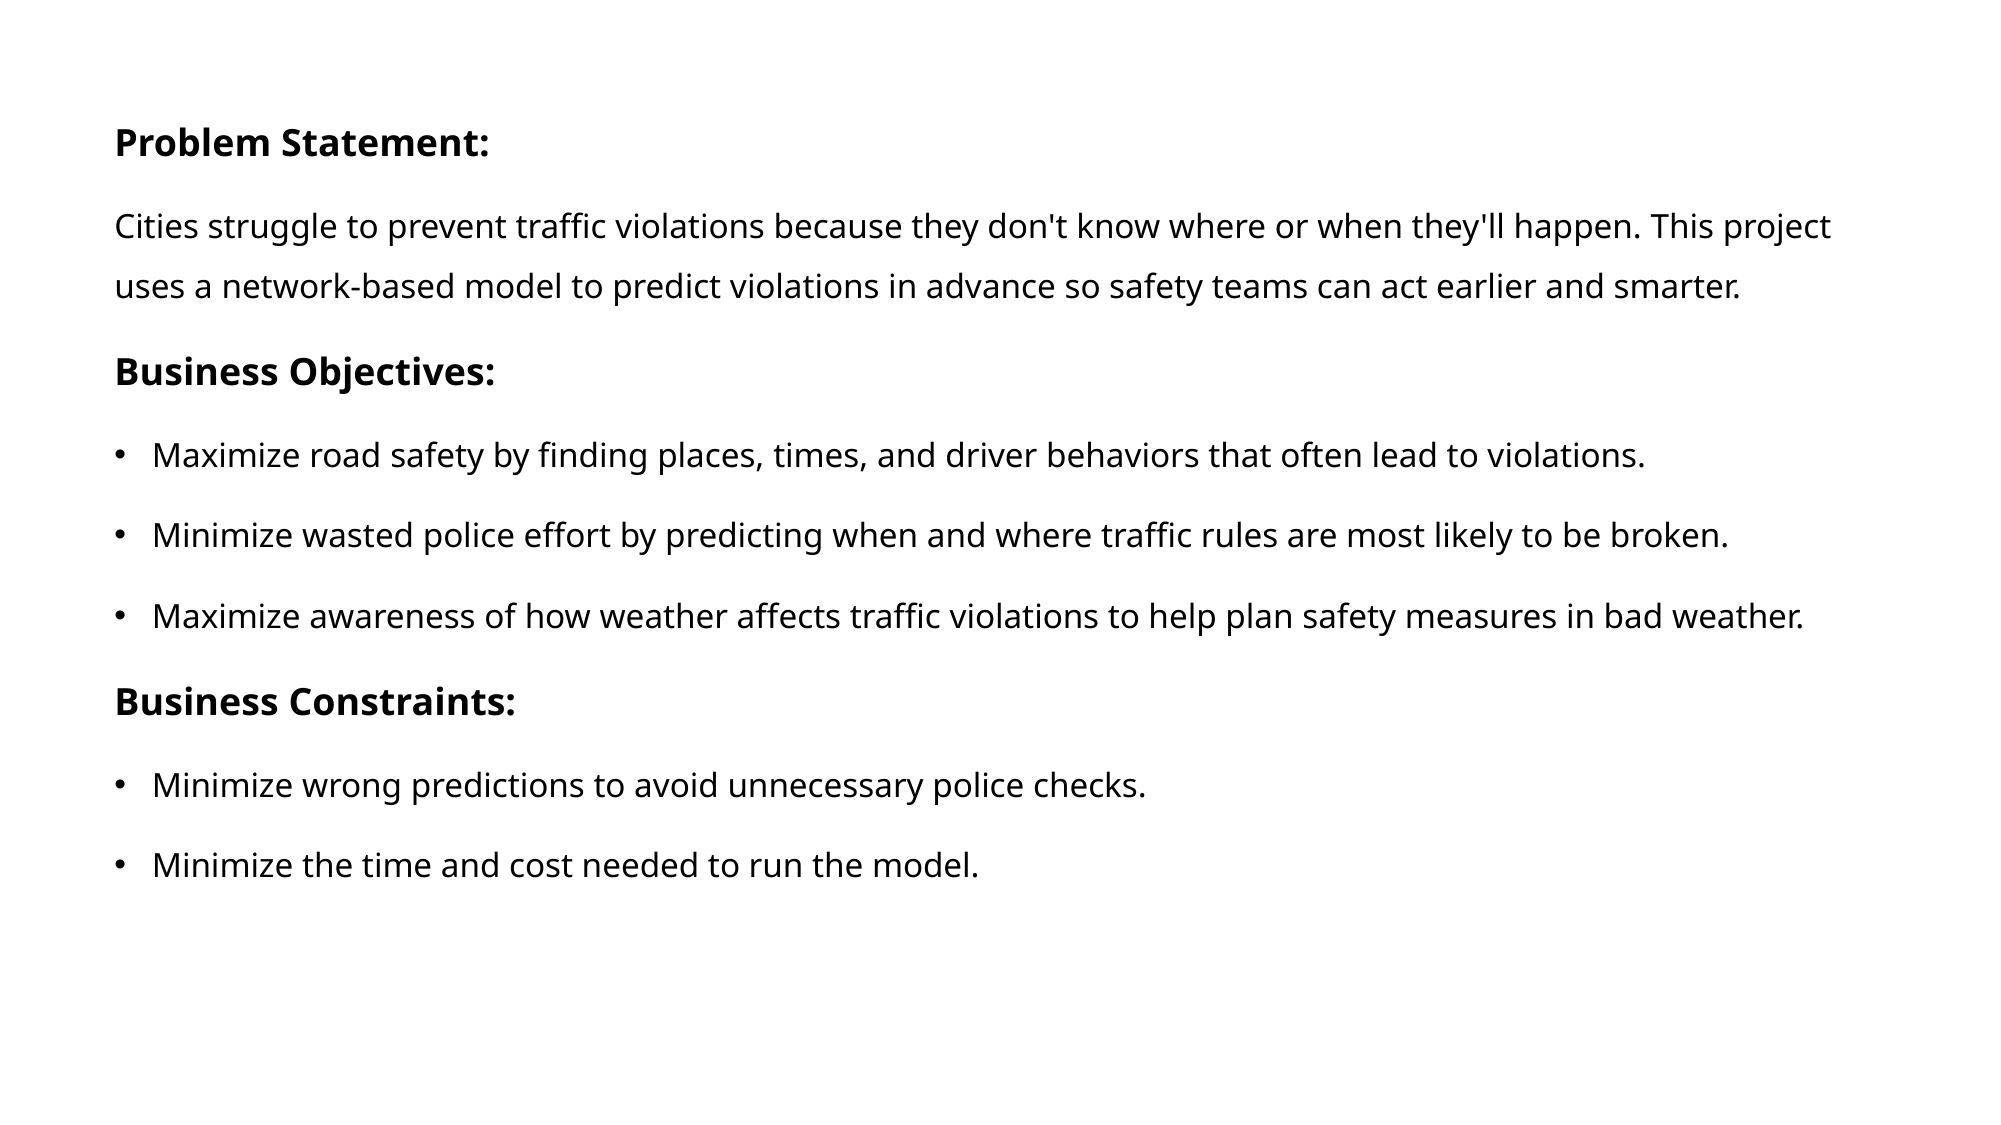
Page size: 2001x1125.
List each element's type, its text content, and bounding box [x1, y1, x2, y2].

list Problem Statement: Cities struggle to prevent traffic violations because they don't know where or when they'll happen. This project uses a network-based model to predict violations in advance so safety teams can act earlier and smarter. Business Objectives: Maximize road safety by finding places, times, and driver behaviors that often lead to violations. Minimize wasted police effort by predicting when and where traffic rules are most likely to be broken. Maximize awareness of how weather affects traffic violations to help plan safety measures in bad weather. Business Constraints: Minimize wrong predictions to avoid unnecessary police checks. Minimize the time and cost needed to run the model. [99, 89, 1898, 1040]
